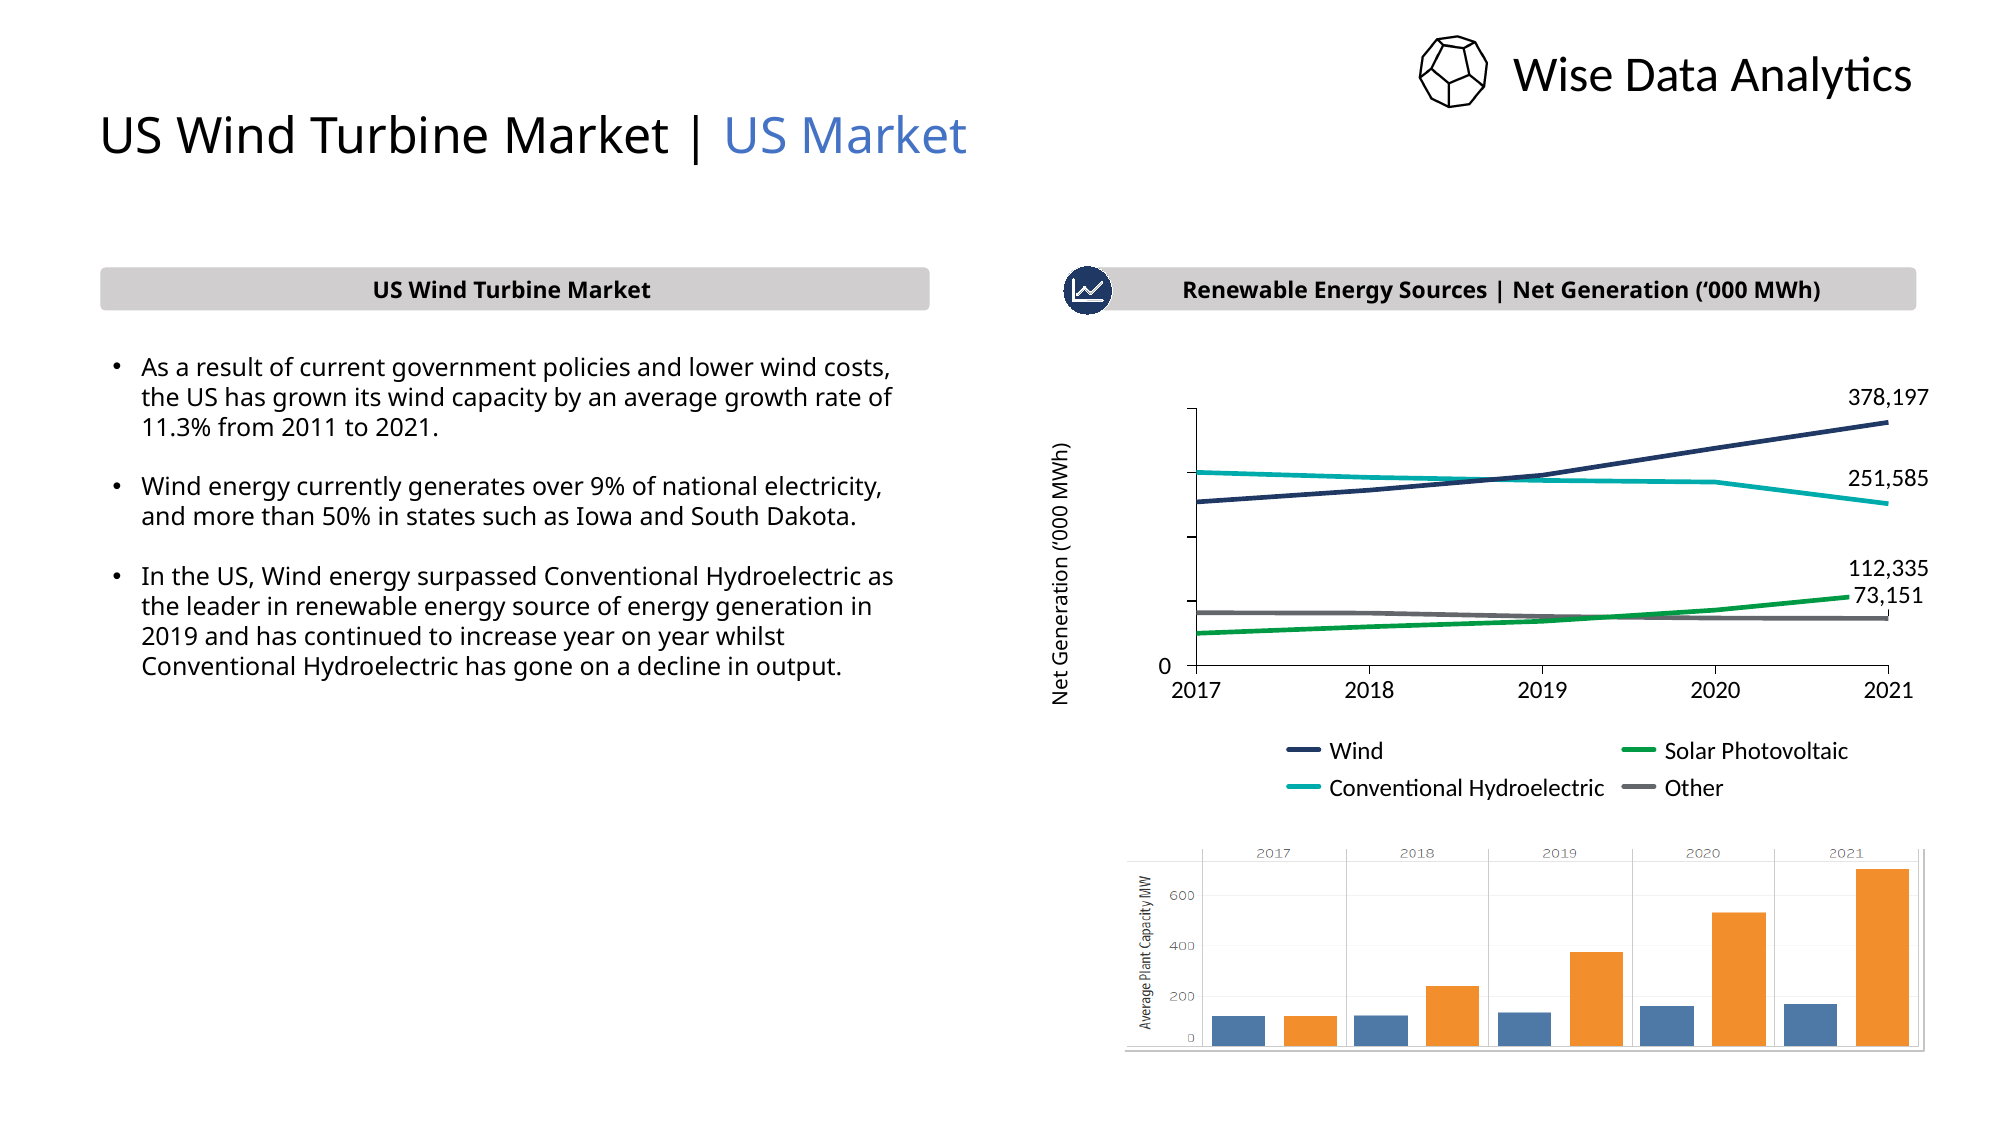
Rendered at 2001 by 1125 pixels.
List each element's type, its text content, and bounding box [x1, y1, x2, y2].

text_box Conventional Hydroelectric [1329, 774, 1605, 802]
picture [1415, 33, 1499, 110]
text_box Other [1664, 774, 1724, 802]
text_box Renewable Energy Sources | Net Generation (‘000 MWh) [1099, 267, 1916, 310]
text_box Wind [1329, 739, 1384, 766]
text_box US Wind Turbine Market [100, 267, 929, 310]
text_box As a result of current government policies and lower wind costs, the US has grown its wind capacity by an average growth rate of 11.3% from 2011 to 2021. Wind energy currently generates over 9% of national electricity, and more than 50% in states such as Iowa and South Dakota. In the US, Wind energy surpassed Conventional Hydroelectric as the leader in renewable energy source of energy generation in 2019 and has continued to increase year on year whilst Conventional Hydroelectric has gone on a decline in output. [97, 343, 926, 748]
picture [1124, 849, 1928, 1056]
text_box [1062, 265, 1113, 316]
chart [1140, 380, 1944, 739]
text_box Solar Photovoltaic [1664, 739, 1849, 766]
text_box Net Generation (‘000 MWh) [1039, 382, 1079, 767]
text_box US Wind Turbine Market | US Market [99, 110, 1730, 186]
